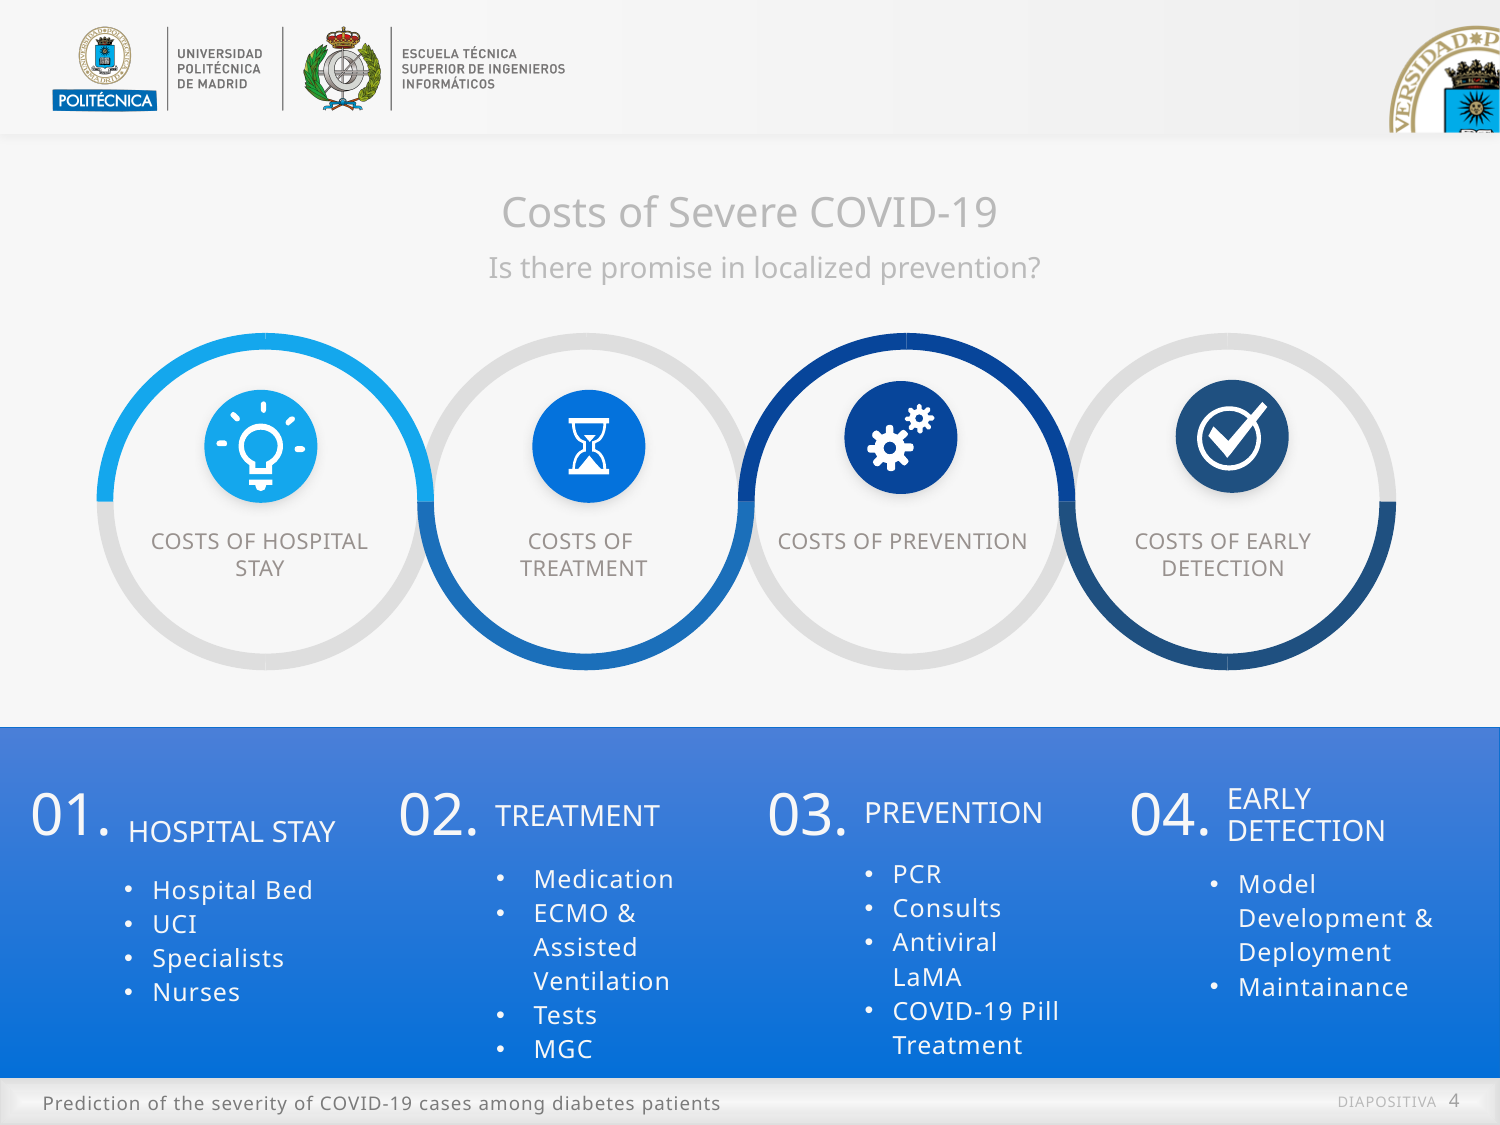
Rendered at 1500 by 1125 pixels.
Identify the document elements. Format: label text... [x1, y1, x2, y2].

list HOSPITAL STAY [127, 777, 373, 857]
list Costs of Severe COVID-19 [477, 182, 1023, 245]
list Prediction of the severity of COVID-19 cases among diabetes patients [36, 1077, 1141, 1125]
list 03. [765, 773, 865, 856]
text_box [104, 341, 1388, 662]
list Medication ECMO & Assisted Ventilation Tests MGC [496, 851, 743, 1107]
list Hospital Bed UCI Specialists Nurses [124, 862, 370, 1014]
picture [1387, 23, 1500, 133]
picture [1470, 101, 1483, 115]
list Model Development & Deployment Maintainance [1209, 857, 1456, 1009]
list PCR Consults Antiviral LaMA COVID-19 Pill Treatment [864, 847, 1111, 1068]
list 02. [395, 773, 496, 856]
list 04. [1110, 773, 1227, 856]
list EARLY DETECTION [1227, 776, 1473, 855]
list Is there promise in localized prevention? [439, 246, 1091, 326]
list 01. [27, 773, 127, 856]
list PREVENTION [865, 790, 1110, 838]
list TREATMENT [496, 793, 742, 841]
picture [30, 4, 587, 134]
